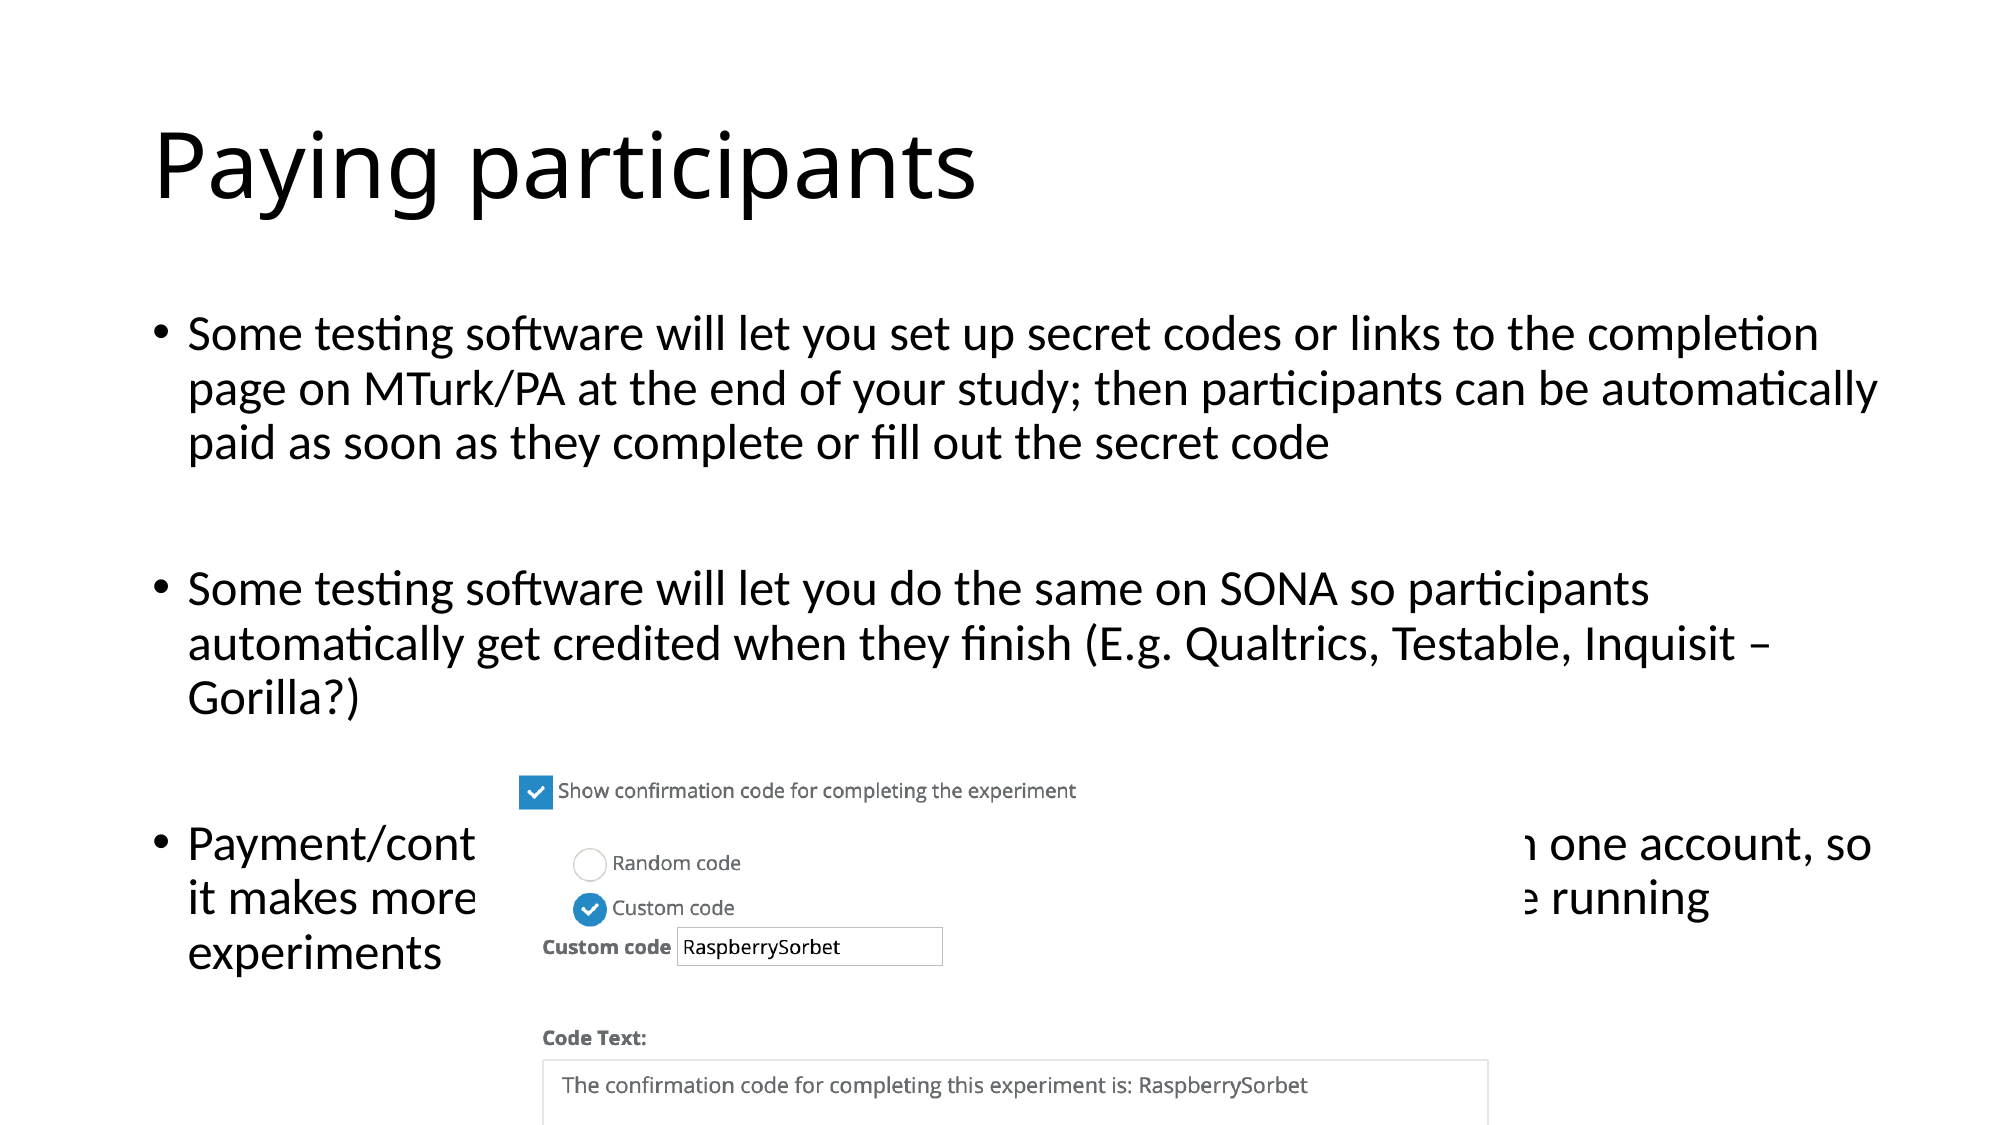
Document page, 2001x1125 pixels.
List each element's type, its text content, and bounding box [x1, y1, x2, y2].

list Some testing software will let you set up secret codes or links to the completion page on MTurk/PA at the end of your study; then participants can be automatically paid as soon as they complete or fill out the secret code Some testing software will let you do the same on SONA so participants automatically get credited when they finish (E.g. Qualtrics, Testable, Inquisit – Gorilla?) Payment/contacting participants on MTurk is accessed only within one account, so it makes more sense to have a lab account e.g. if PhD students are running experiments [137, 299, 1927, 993]
picture [474, 749, 1525, 1125]
title Paying participants [137, 59, 1863, 278]
